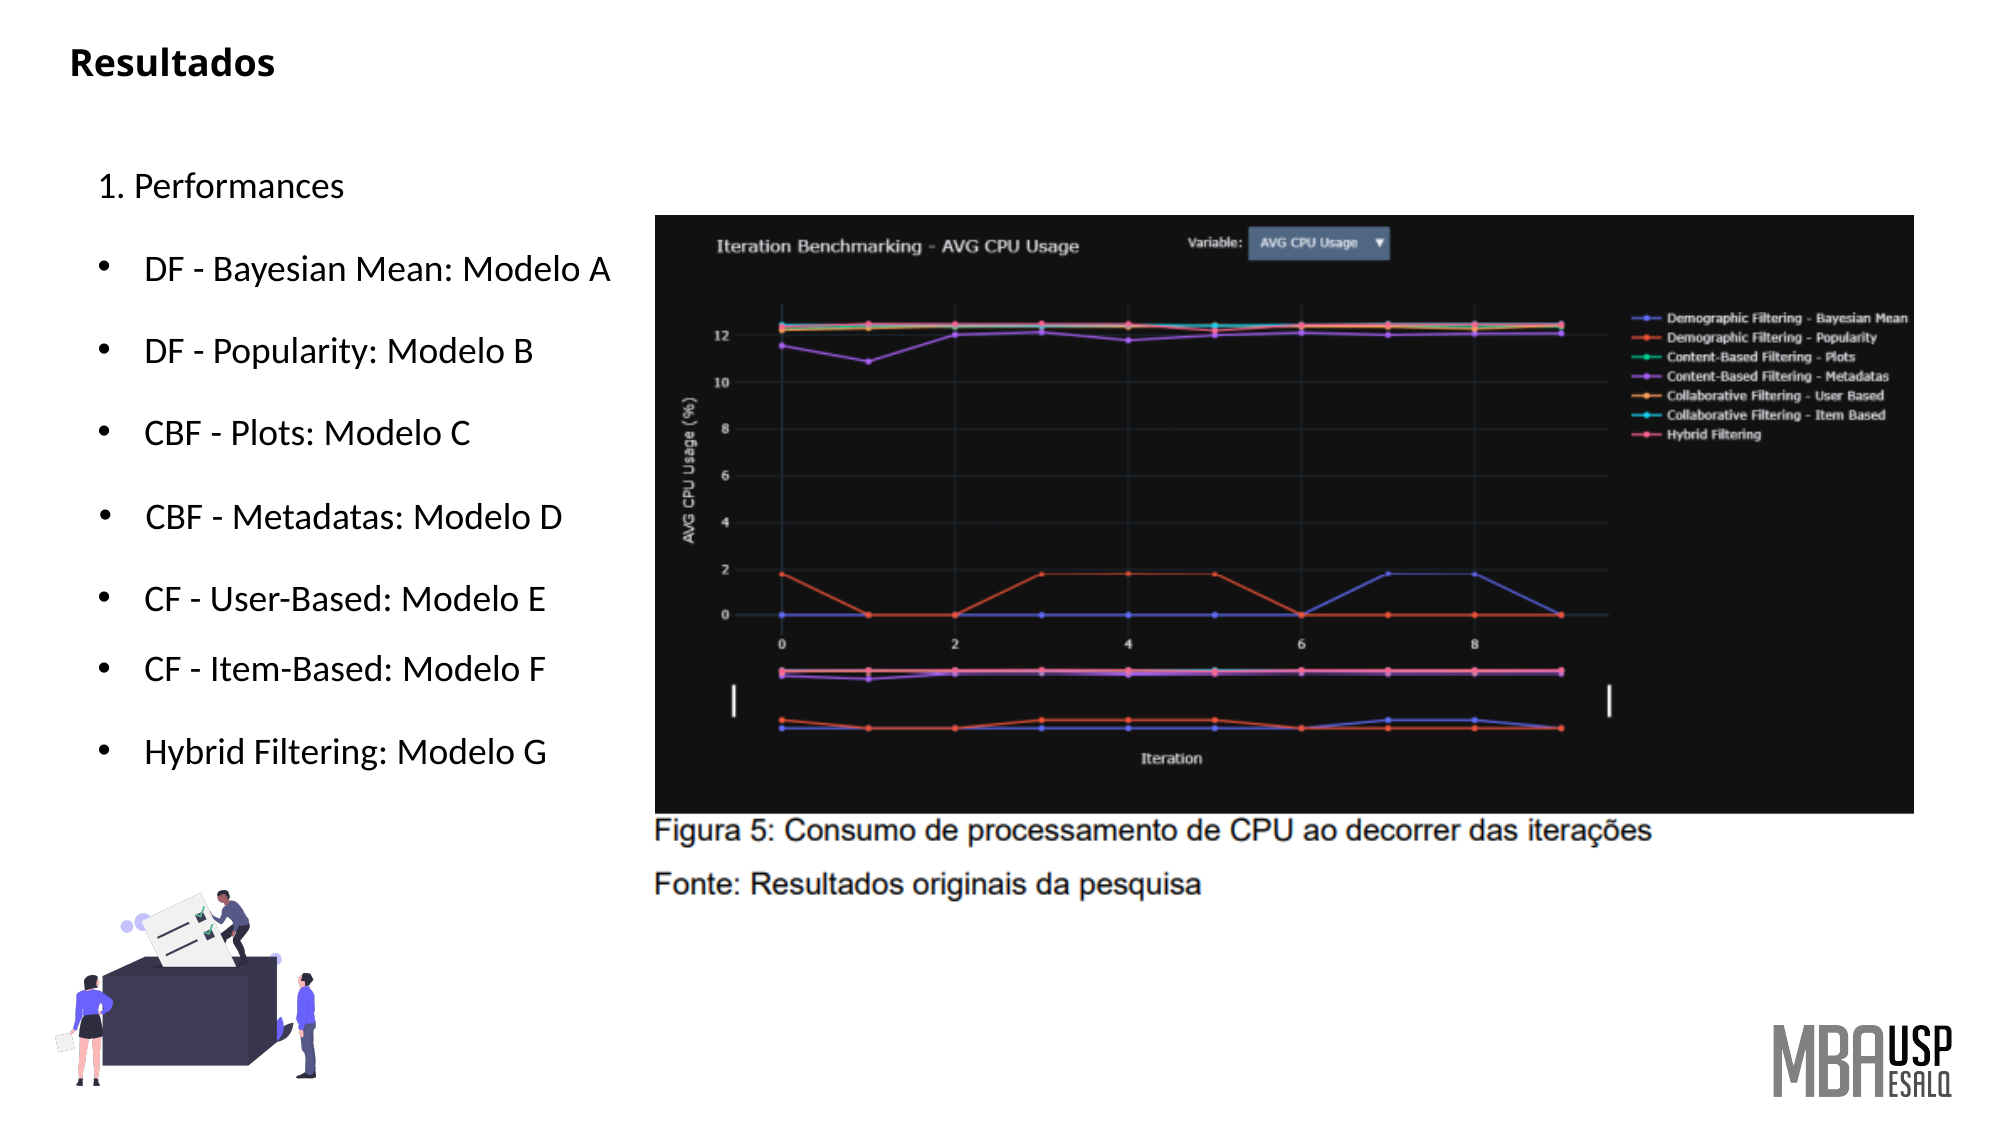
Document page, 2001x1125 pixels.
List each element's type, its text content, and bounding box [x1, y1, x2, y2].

text_box DF - Popularity: Modelo B [82, 318, 650, 378]
text_box Hybrid Filtering: Modelo G [82, 719, 650, 780]
text_box 1. Performances [82, 153, 891, 214]
text_box CBF - Plots: Modelo C [82, 400, 650, 461]
picture [655, 215, 1914, 910]
text_box Resultados [54, 31, 552, 92]
picture [55, 890, 316, 1087]
text_box DF - Bayesian Mean: Modelo A [82, 236, 650, 296]
text_box CBF - Metadatas: Modelo D [83, 484, 650, 544]
text_box CF - Item-Based: Modelo F [82, 637, 650, 697]
picture [1765, 1021, 1960, 1101]
text_box CF - User-Based: Modelo E [82, 566, 650, 627]
